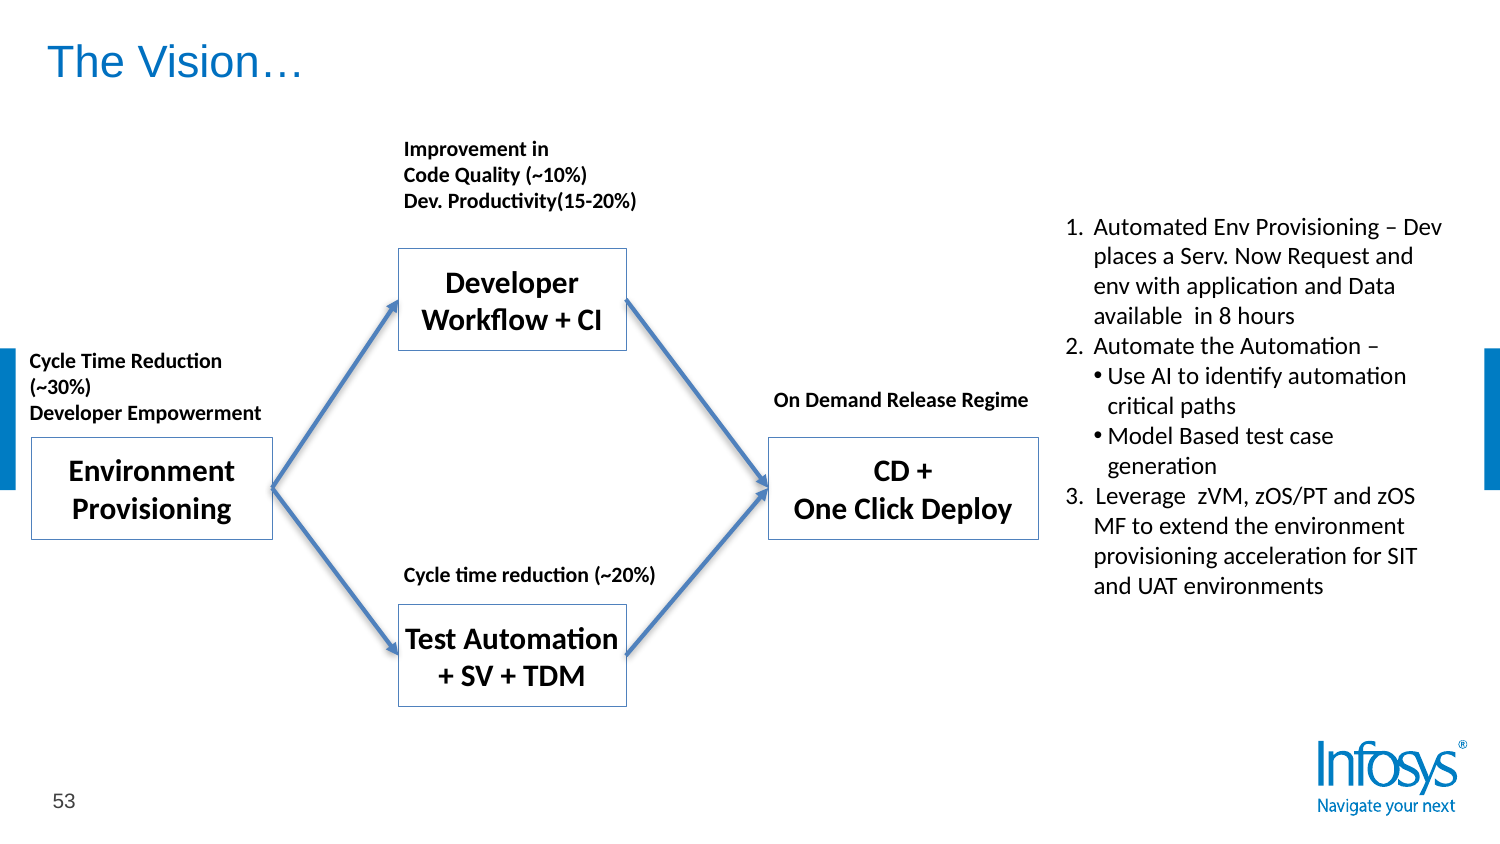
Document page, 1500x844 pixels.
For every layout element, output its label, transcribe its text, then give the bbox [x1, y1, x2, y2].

slide_number 53 [37, 780, 115, 826]
title The Vision… [32, 24, 1464, 99]
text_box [23, 128, 1454, 707]
